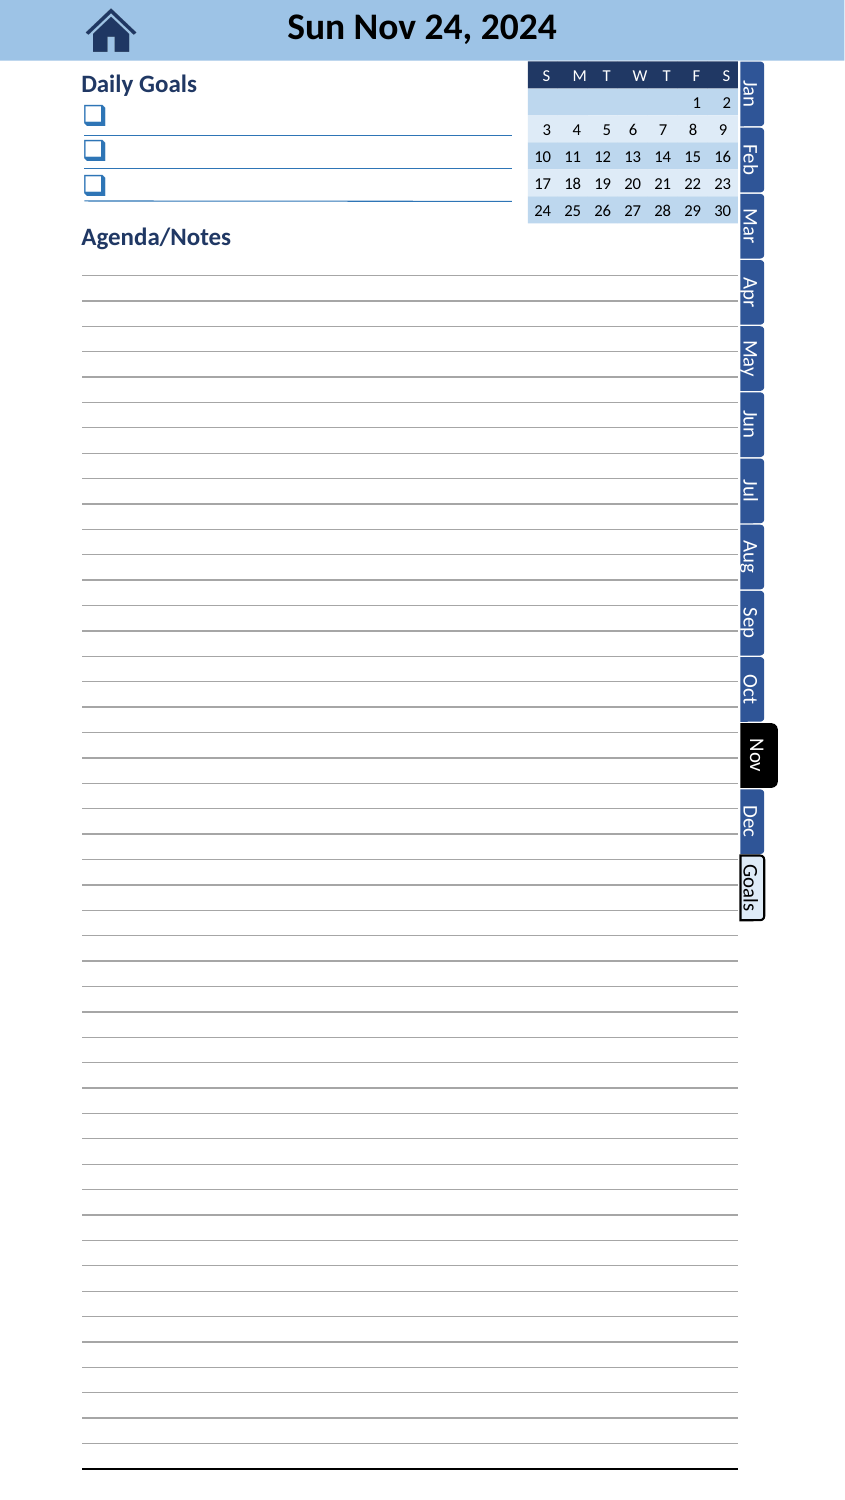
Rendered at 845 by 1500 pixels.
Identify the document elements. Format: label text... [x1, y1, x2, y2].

picture [82, 1, 140, 59]
list Sun Nov 24, 2024 [190, 0, 655, 61]
